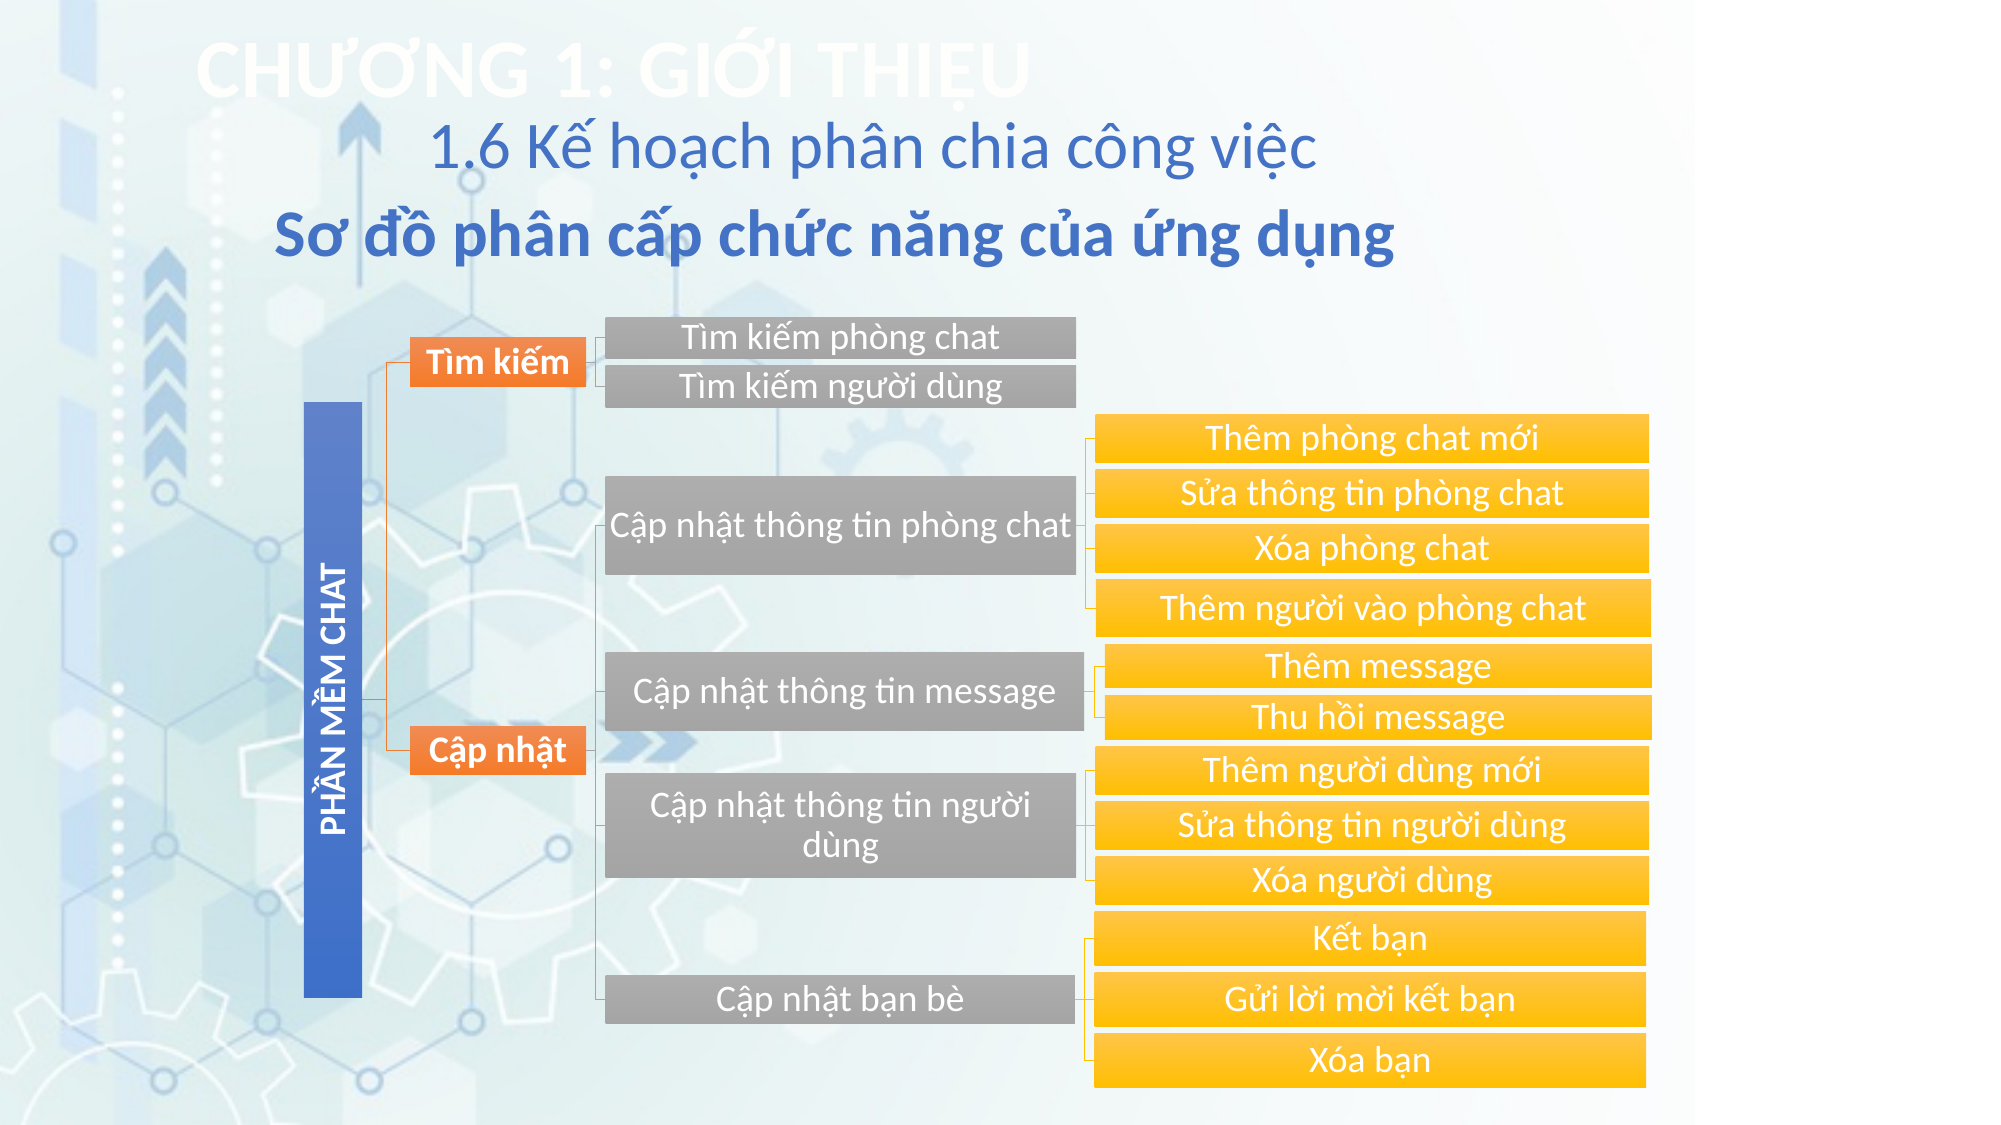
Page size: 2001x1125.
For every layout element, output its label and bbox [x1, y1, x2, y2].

text_box [58, 257, 1926, 1089]
picture [0, 0, 1695, 1125]
